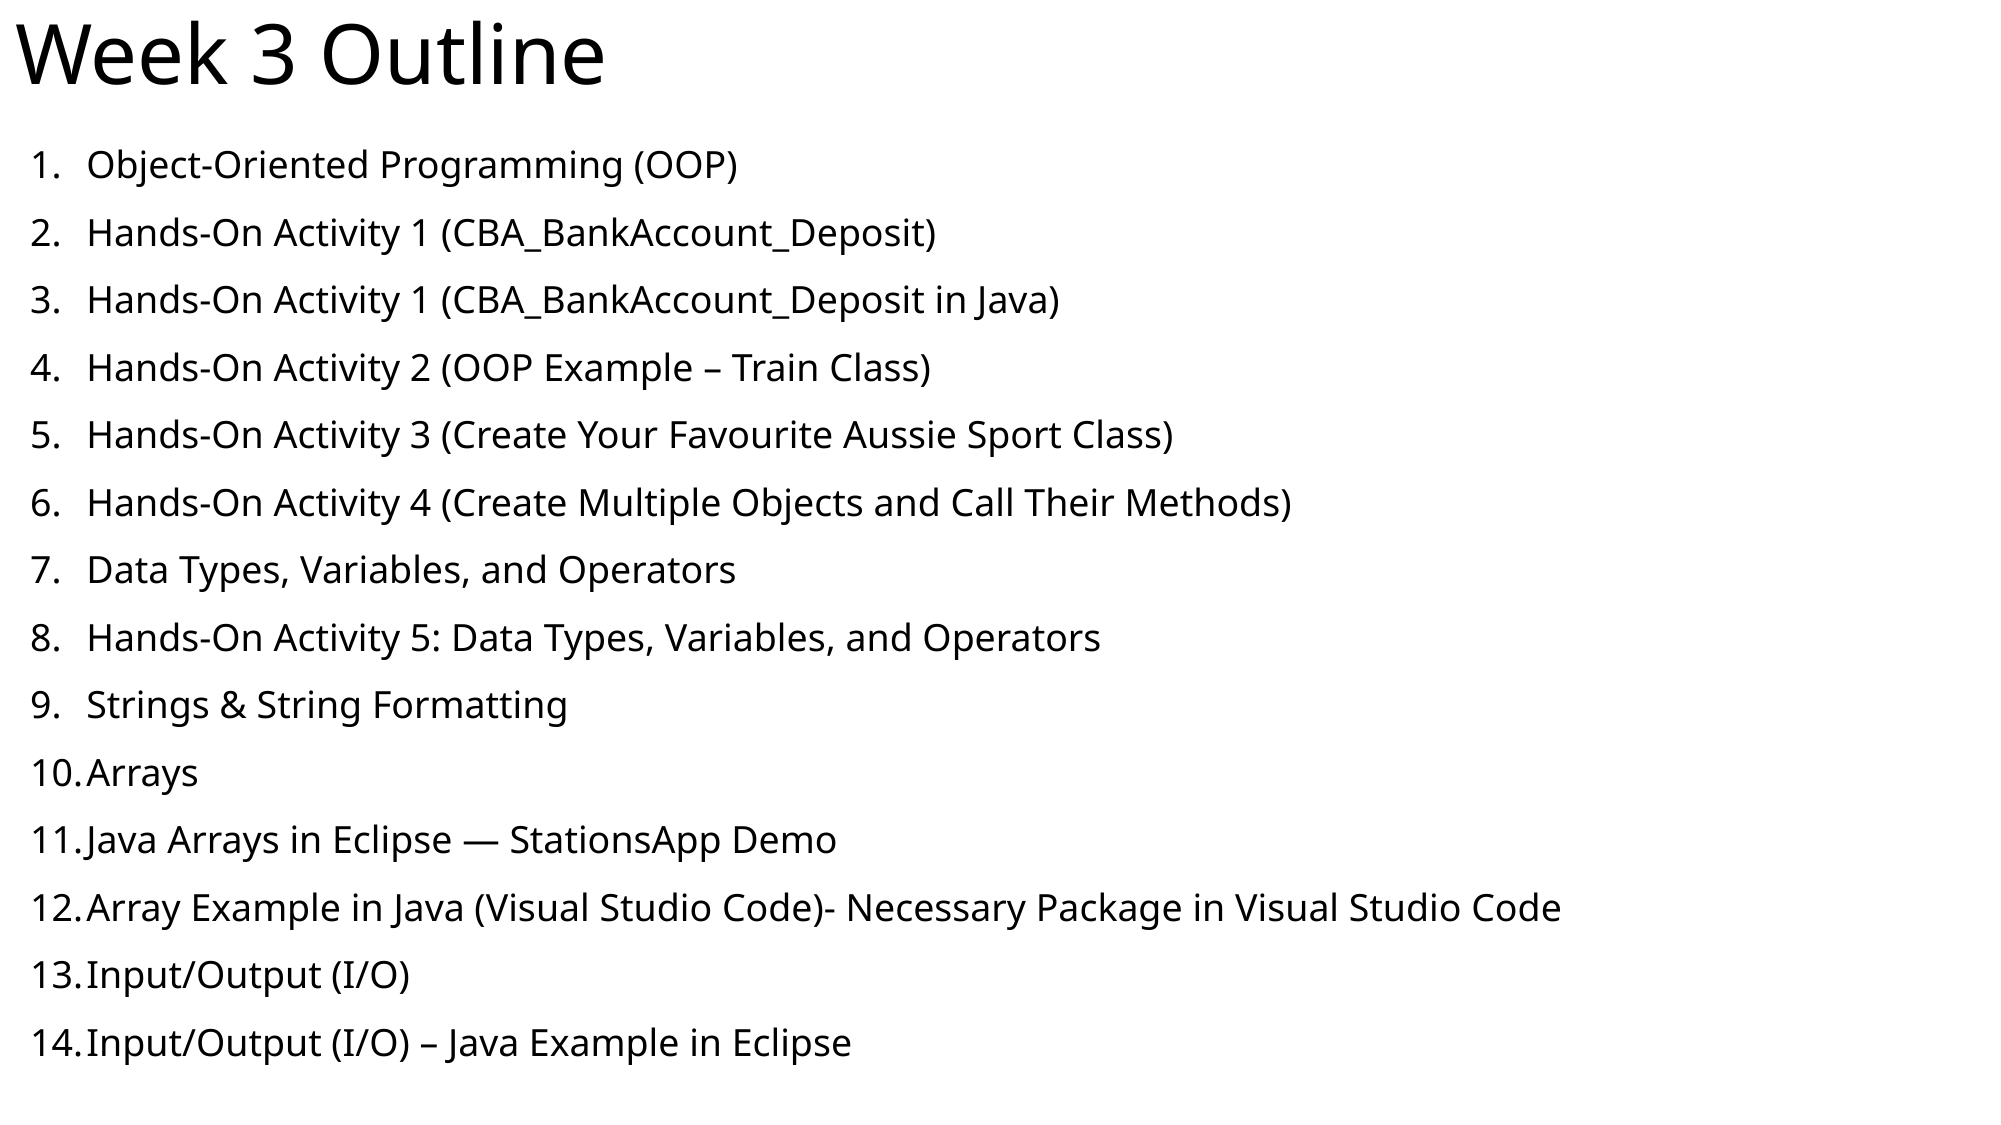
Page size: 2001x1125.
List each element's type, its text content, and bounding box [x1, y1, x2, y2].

text_box Object-Oriented Programming (OOP) Hands-On Activity 1 (CBA_BankAccount_Deposit) Hands-On Activity 1 (CBA_BankAccount_Deposit in Java) Hands-On Activity 2 (OOP Example – Train Class) Hands-On Activity 3 (Create Your Favourite Aussie Sport Class) Hands-On Activity 4 (Create Multiple Objects and Call Their Methods) Data Types, Variables, and Operators Hands-On Activity 5: Data Types, Variables, and Operators Strings & String Formatting Arrays Java Arrays in Eclipse — StationsApp Demo Array Example in Java (Visual Studio Code)- Necessary Package in Visual Studio Code Input/Output (I/O) Input/Output (I/O) – Java Example in Eclipse [15, 111, 1985, 1072]
title Week 3 Outline [0, 0, 2000, 111]
